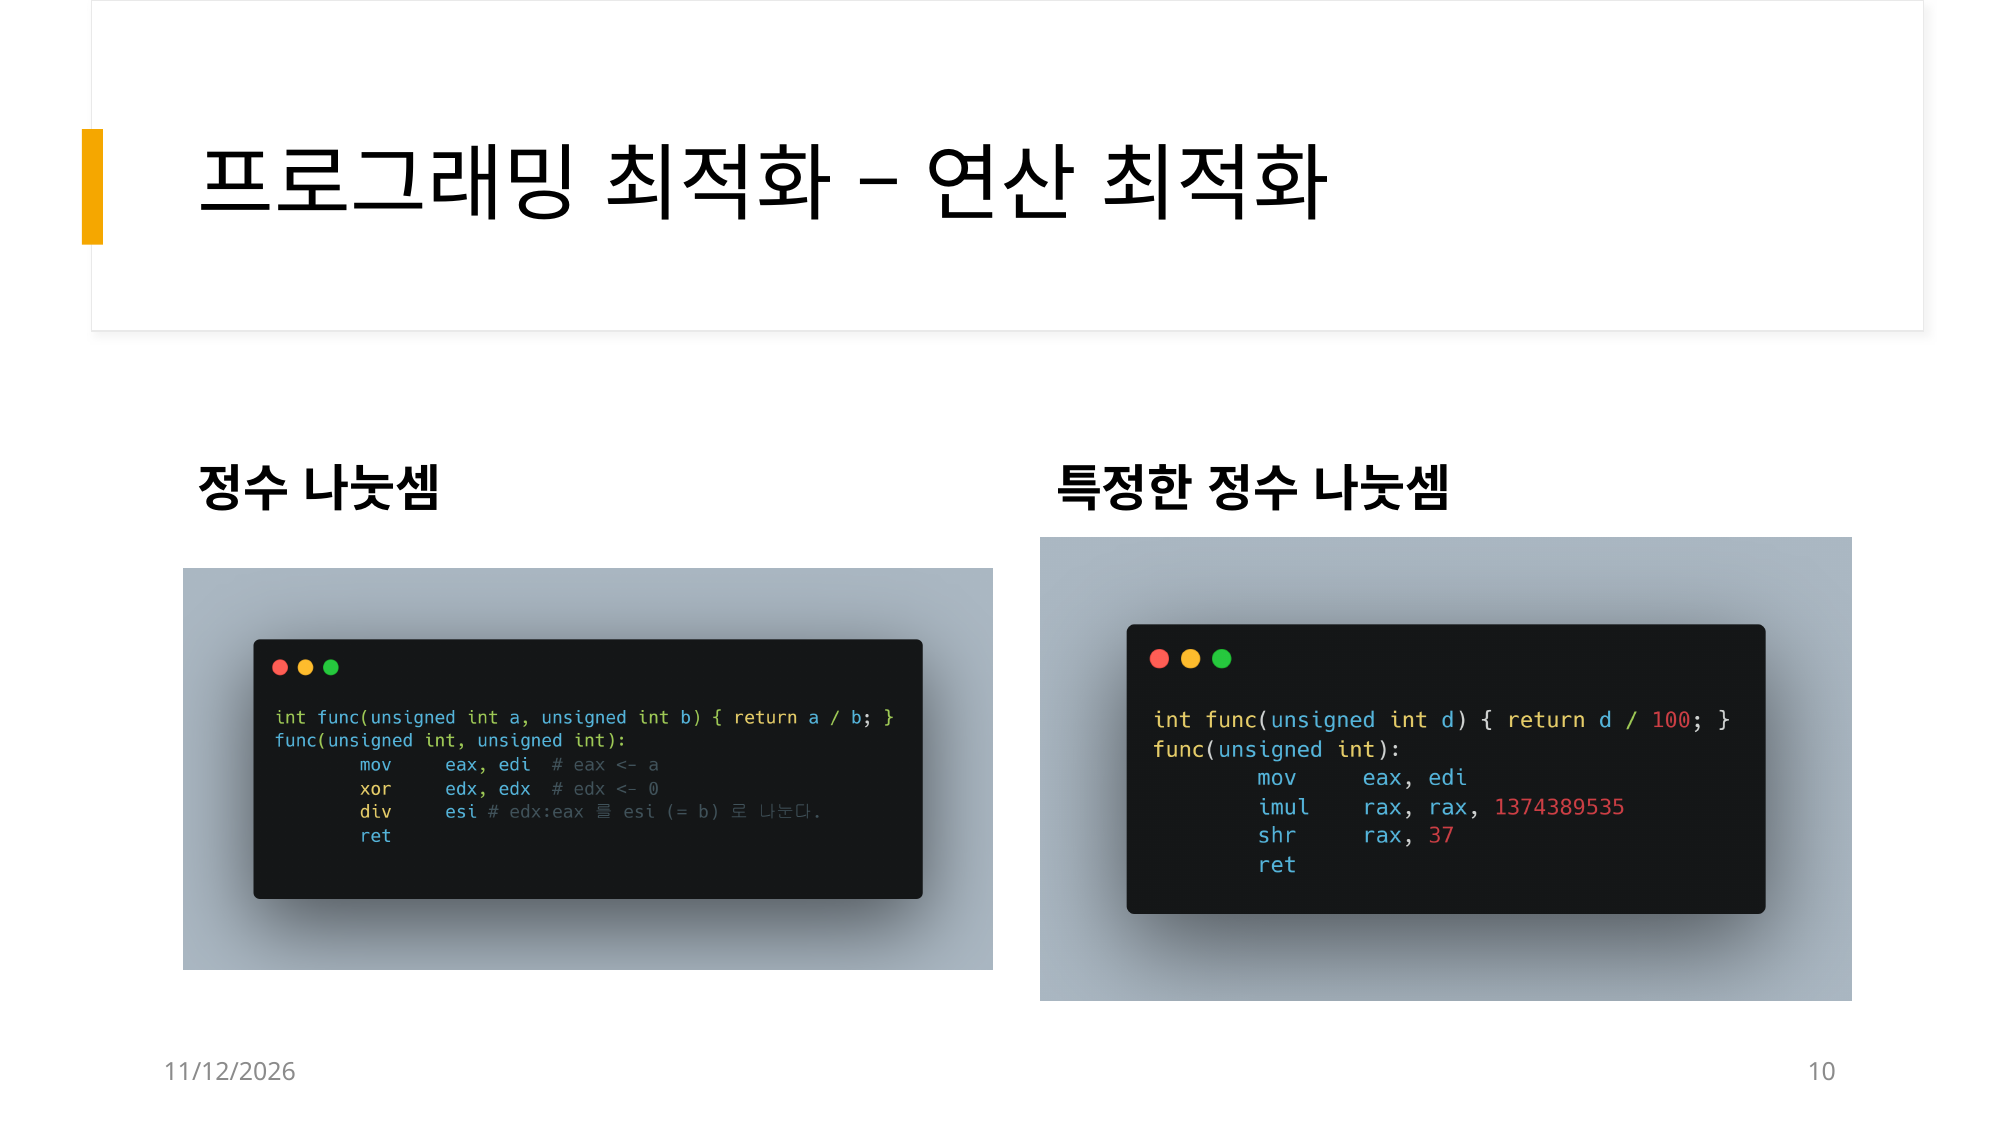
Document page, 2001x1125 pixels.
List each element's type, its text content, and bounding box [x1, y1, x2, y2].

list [182, 568, 993, 970]
list 특정한 정수 나눗셈 [1041, 389, 1851, 525]
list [1040, 537, 1852, 1001]
title 프로그래밍 최적화 – 연산 최적화 [183, 90, 1851, 284]
slide_number 10 [1401, 1042, 1851, 1103]
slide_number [148, 1042, 599, 1103]
list 정수 나눗셈 [183, 389, 993, 525]
